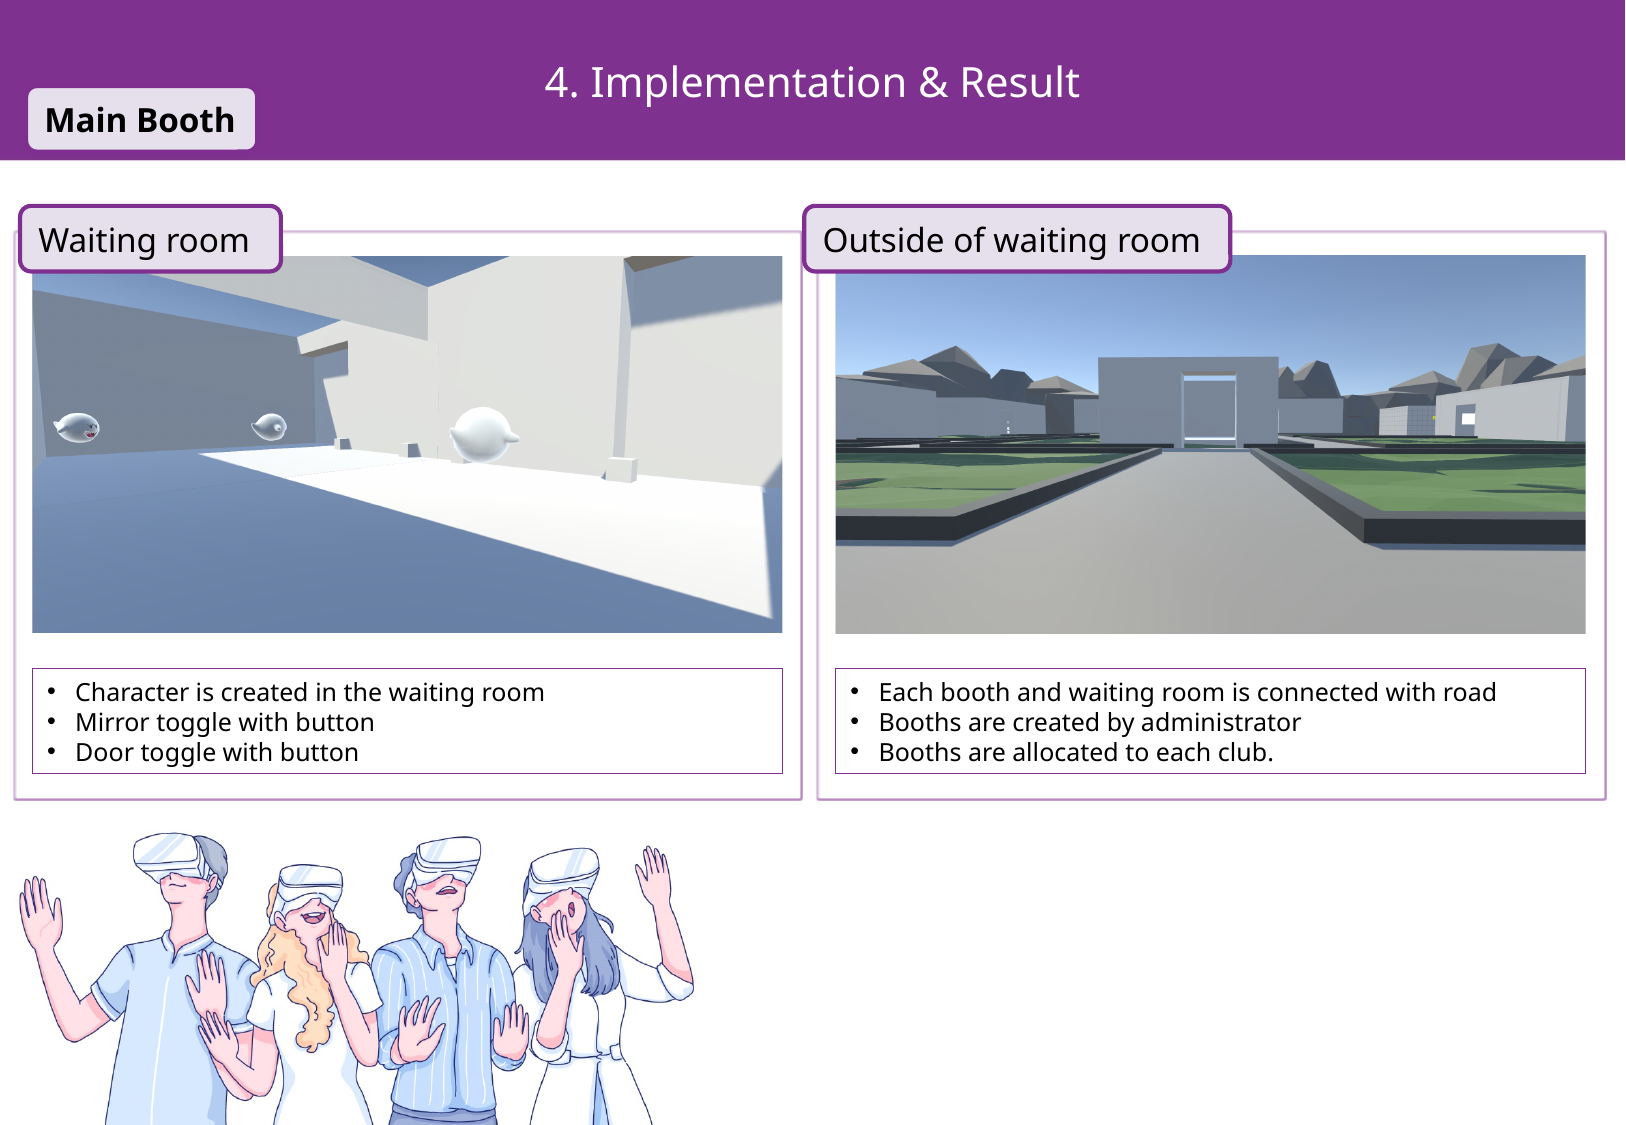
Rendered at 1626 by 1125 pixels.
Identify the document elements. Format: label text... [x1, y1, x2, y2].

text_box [13, 231, 798, 799]
text_box Waiting room [17, 203, 283, 230]
text_box Main Booth [24, 83, 260, 154]
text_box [804, 205, 1605, 799]
picture [0, 0, 1625, 1125]
text_box 4. Implementation & Result [529, 48, 1096, 113]
